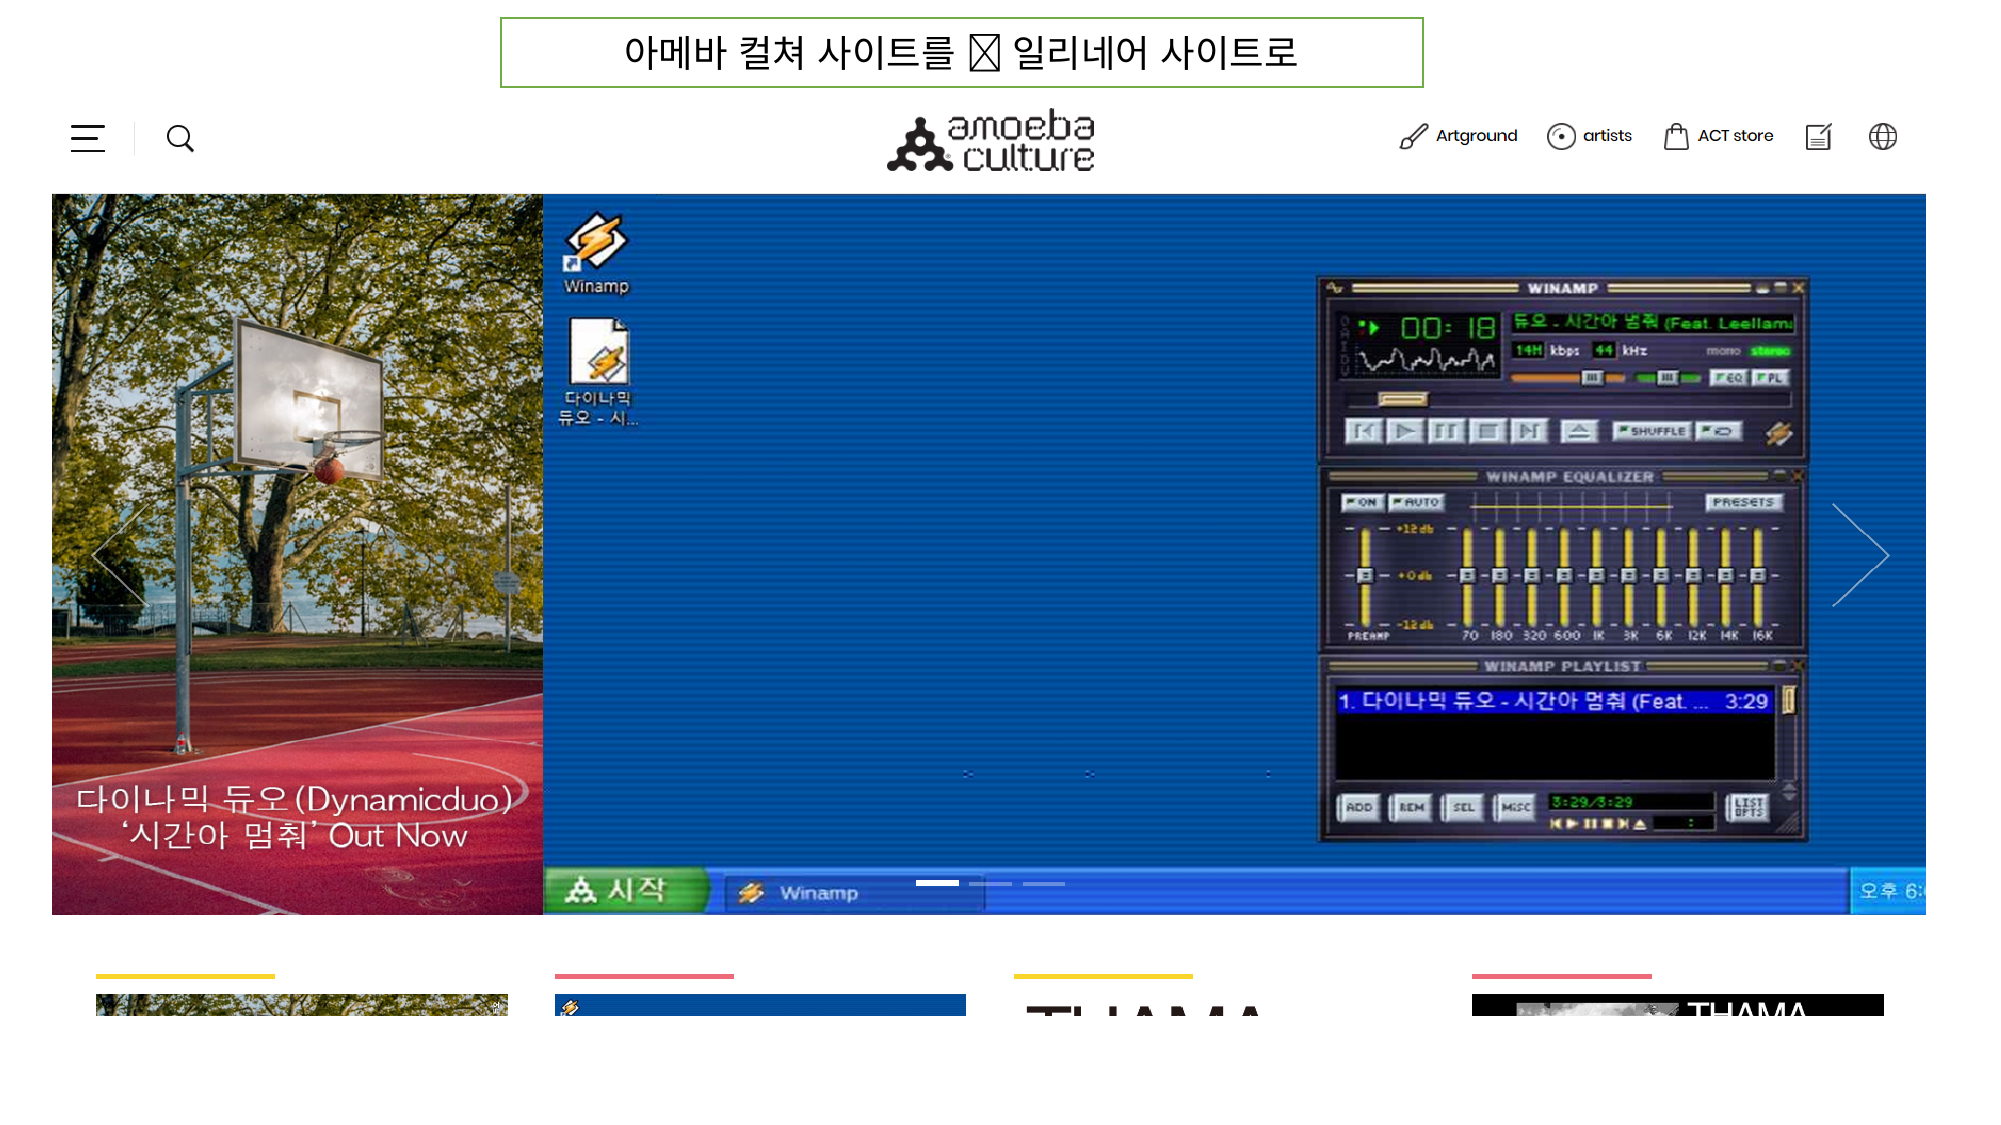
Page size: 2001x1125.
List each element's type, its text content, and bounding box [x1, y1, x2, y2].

text_box 아메바 컬쳐 사이트를  일리네어 사이트로 [500, 17, 1424, 87]
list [52, 87, 1926, 1016]
